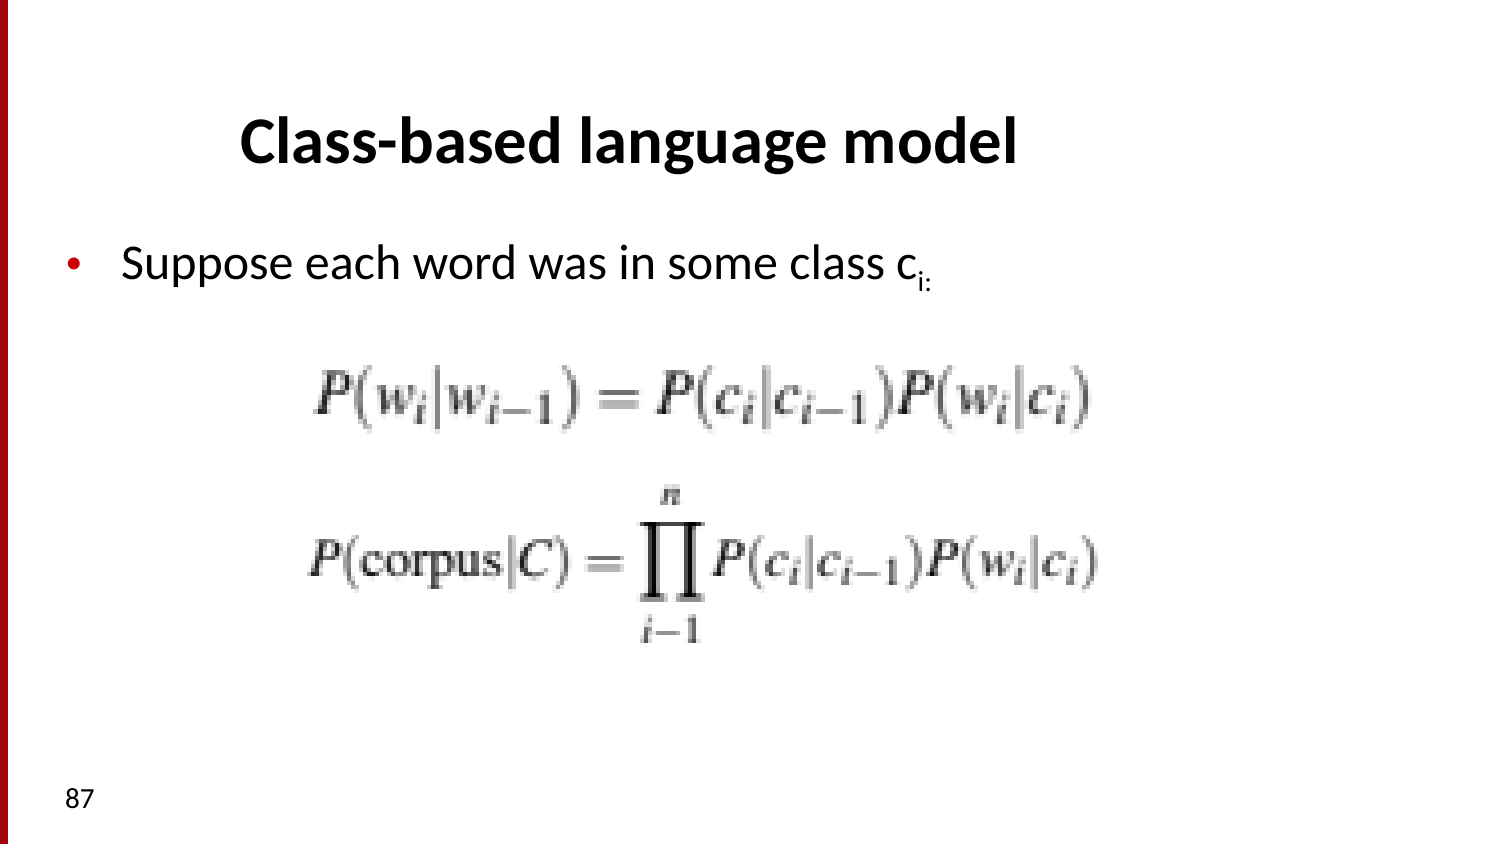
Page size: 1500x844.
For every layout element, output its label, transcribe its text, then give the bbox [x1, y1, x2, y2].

picture [299, 346, 1111, 455]
title Class-based language model [225, 62, 1450, 185]
slide_number 87 [49, 771, 376, 829]
list Suppose each word was in some class ci: [50, 221, 1450, 769]
picture [279, 464, 1111, 661]
